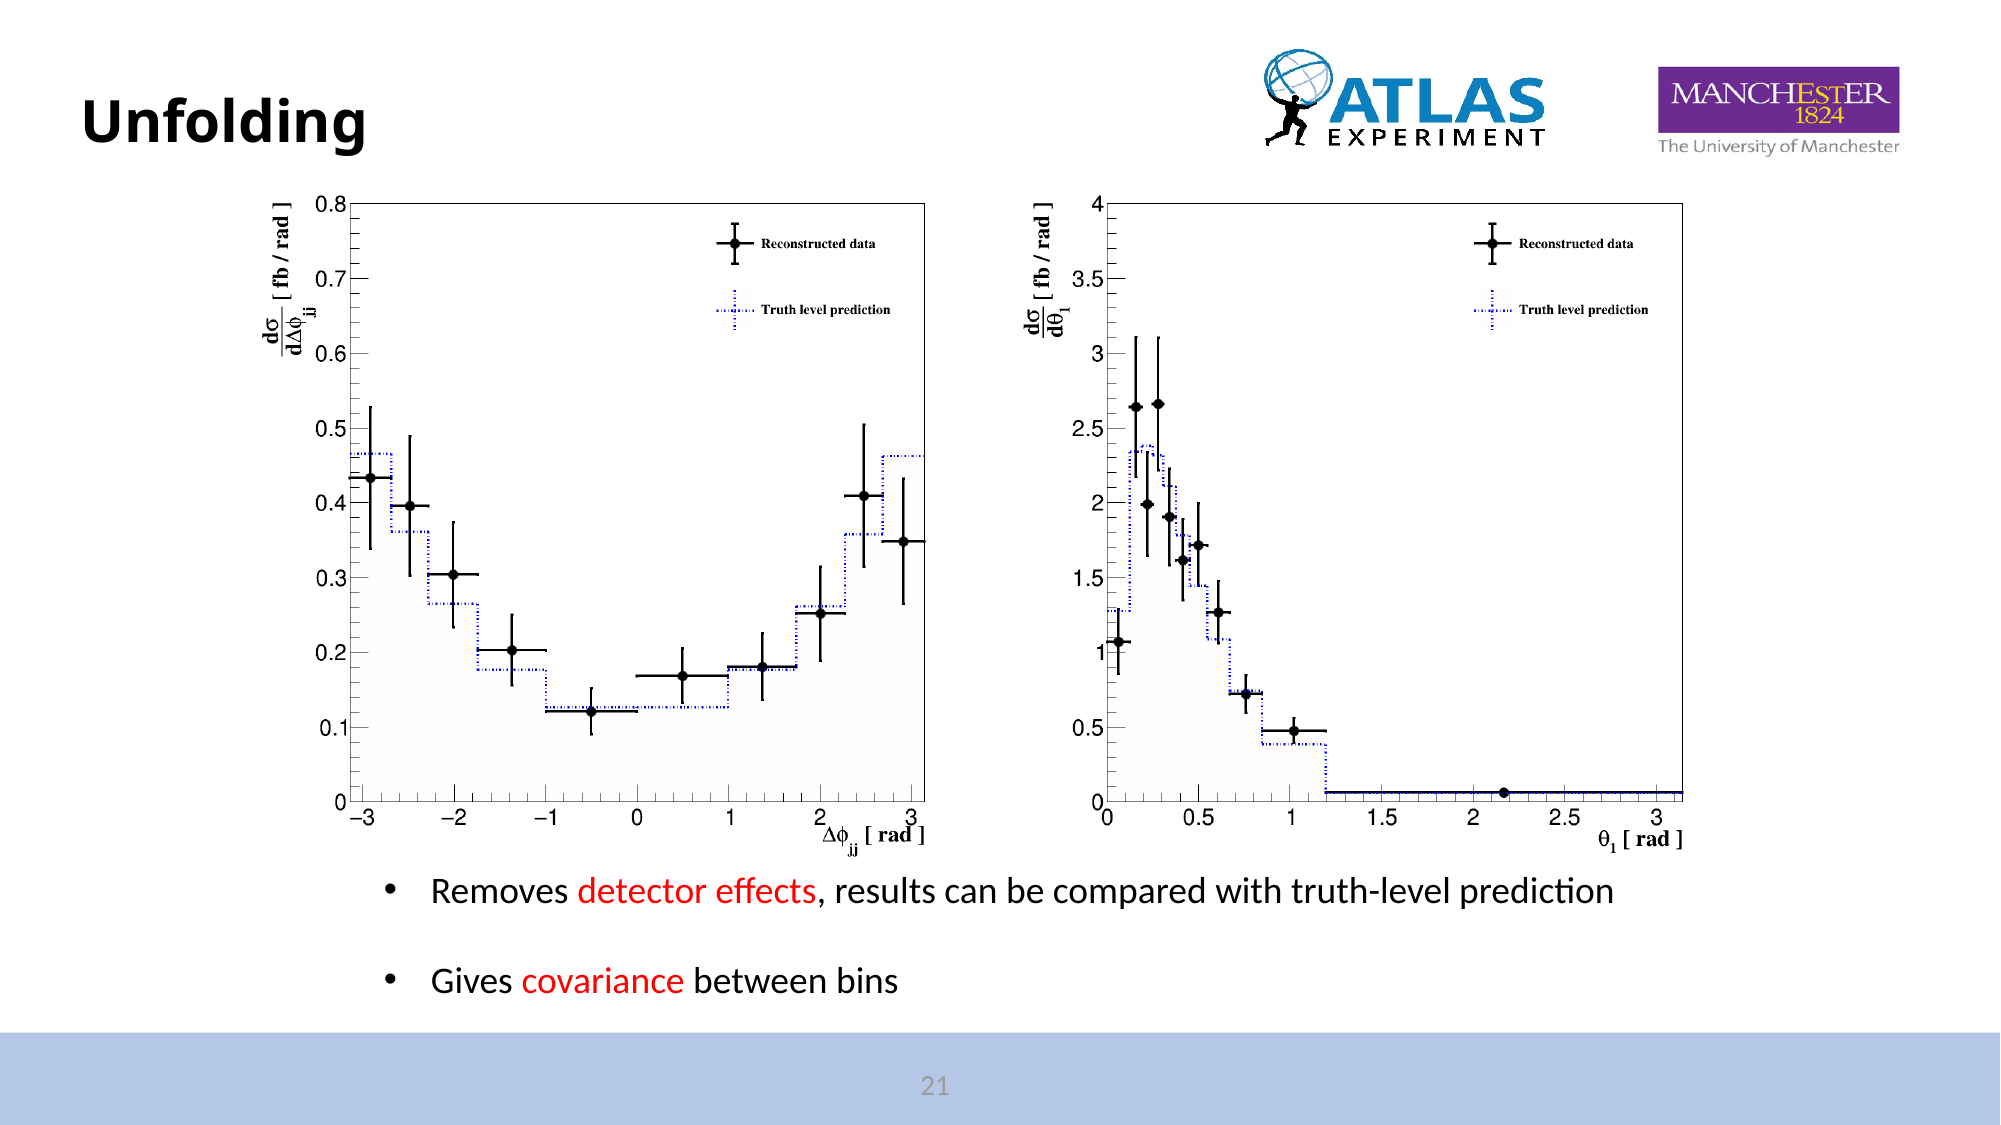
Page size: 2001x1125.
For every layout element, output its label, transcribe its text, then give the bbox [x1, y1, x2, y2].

text_box Removes detector effects, results can be compared with truth-level prediction Gives covariance between bins [369, 858, 1631, 1125]
picture [242, 168, 960, 872]
picture [999, 20, 1925, 872]
title Unfolding [65, 75, 1179, 163]
